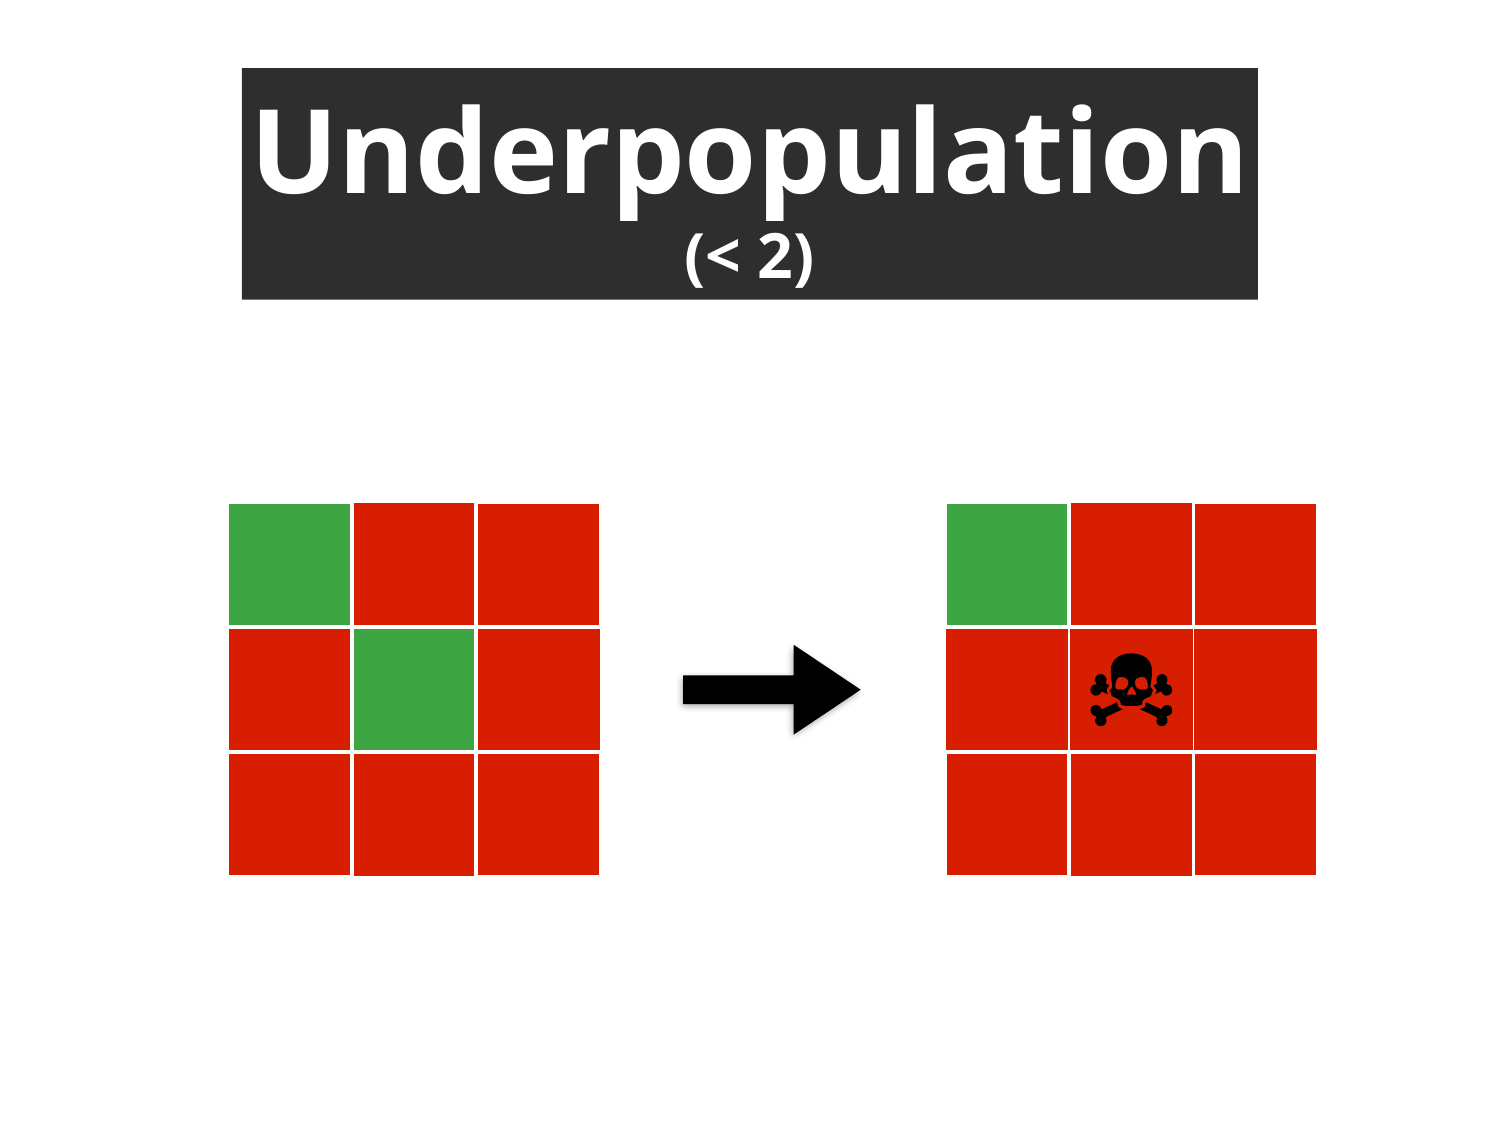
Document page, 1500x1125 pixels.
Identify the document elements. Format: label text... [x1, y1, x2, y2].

table_cell [1070, 629, 1193, 750]
table_cell [1071, 754, 1192, 876]
table_cell [1194, 629, 1317, 750]
picture [1090, 653, 1173, 727]
text_box Underpopulation (< 2) [241, 68, 1258, 300]
table_cell [1195, 754, 1316, 875]
table_cell [354, 754, 474, 876]
table_header [478, 504, 599, 625]
table_header [354, 503, 474, 625]
table_cell [229, 629, 350, 750]
table_header [1071, 503, 1192, 625]
table_header [1195, 504, 1316, 625]
table_header [947, 504, 1067, 625]
table_cell [478, 629, 600, 750]
table_cell [946, 629, 1068, 750]
table_cell [947, 754, 1067, 875]
table_cell [354, 629, 474, 750]
table_cell [478, 754, 599, 875]
table_cell [229, 754, 350, 875]
text_box [683, 644, 861, 735]
table_header [229, 504, 350, 625]
